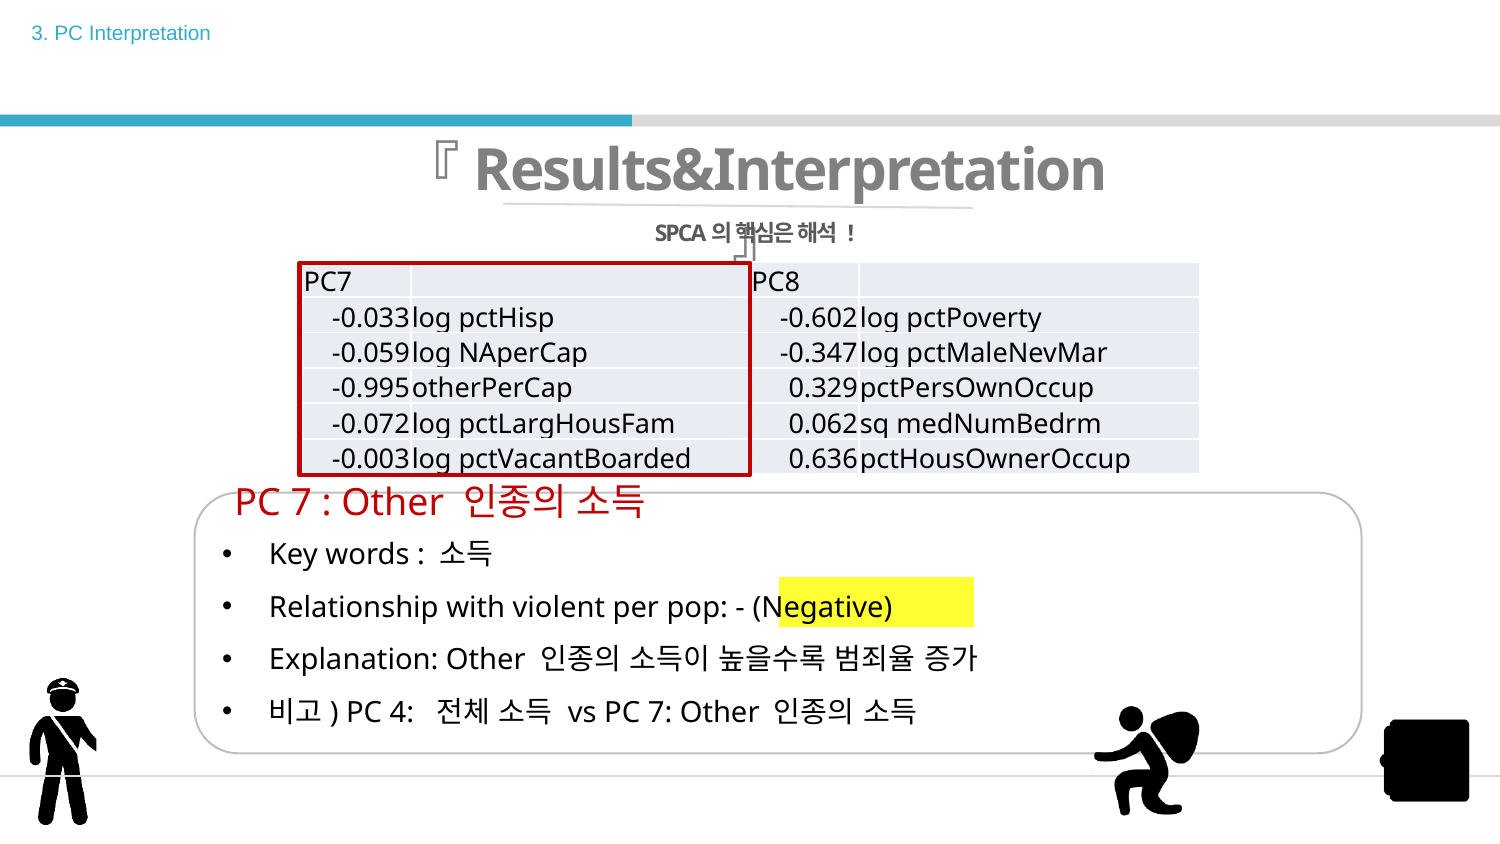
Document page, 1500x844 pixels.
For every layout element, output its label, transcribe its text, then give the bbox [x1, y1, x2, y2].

table_cell log pctMaleNevMar [860, 333, 1199, 367]
picture [18, 777, 97, 827]
text_box SPCA의 핵심은 해석 ! [529, 215, 974, 254]
text_box [0, 113, 634, 129]
table_cell -0.602 [752, 298, 858, 332]
table_cell log pctPoverty [860, 298, 1199, 332]
text_box [634, 113, 1500, 129]
picture [1091, 609, 1230, 833]
table_cell pctHousOwnerOccup [860, 440, 1199, 473]
text_box 3. PC Interpretation [16, 12, 530, 53]
table_cell sq medNumBedrm [860, 404, 1199, 438]
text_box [502, 203, 974, 209]
table_header [860, 263, 1199, 296]
table_cell 0.062 [752, 404, 858, 438]
text_box [297, 261, 752, 477]
table_cell pctPersOwnOccup [860, 369, 1199, 402]
text_box Key words : 소득 Relationship with violent per pop: - (Negative) Explanation: Other 인종의 소득이 높을수록 범죄율 증가 비고) PC 4: 전체 소득 vs PC 7: Other 인종의 소득 [192, 490, 1364, 756]
text_box 『Results&Interpretation』 [386, 125, 1138, 261]
picture [18, 678, 97, 775]
table_cell -0.347 [752, 333, 858, 367]
picture [1378, 598, 1500, 822]
text_box PC 7 : Other 인종의 소득 [219, 470, 724, 531]
table_cell 0.329 [752, 369, 858, 402]
table_cell 0.636 [752, 440, 858, 473]
table_header PC8 [752, 263, 858, 296]
